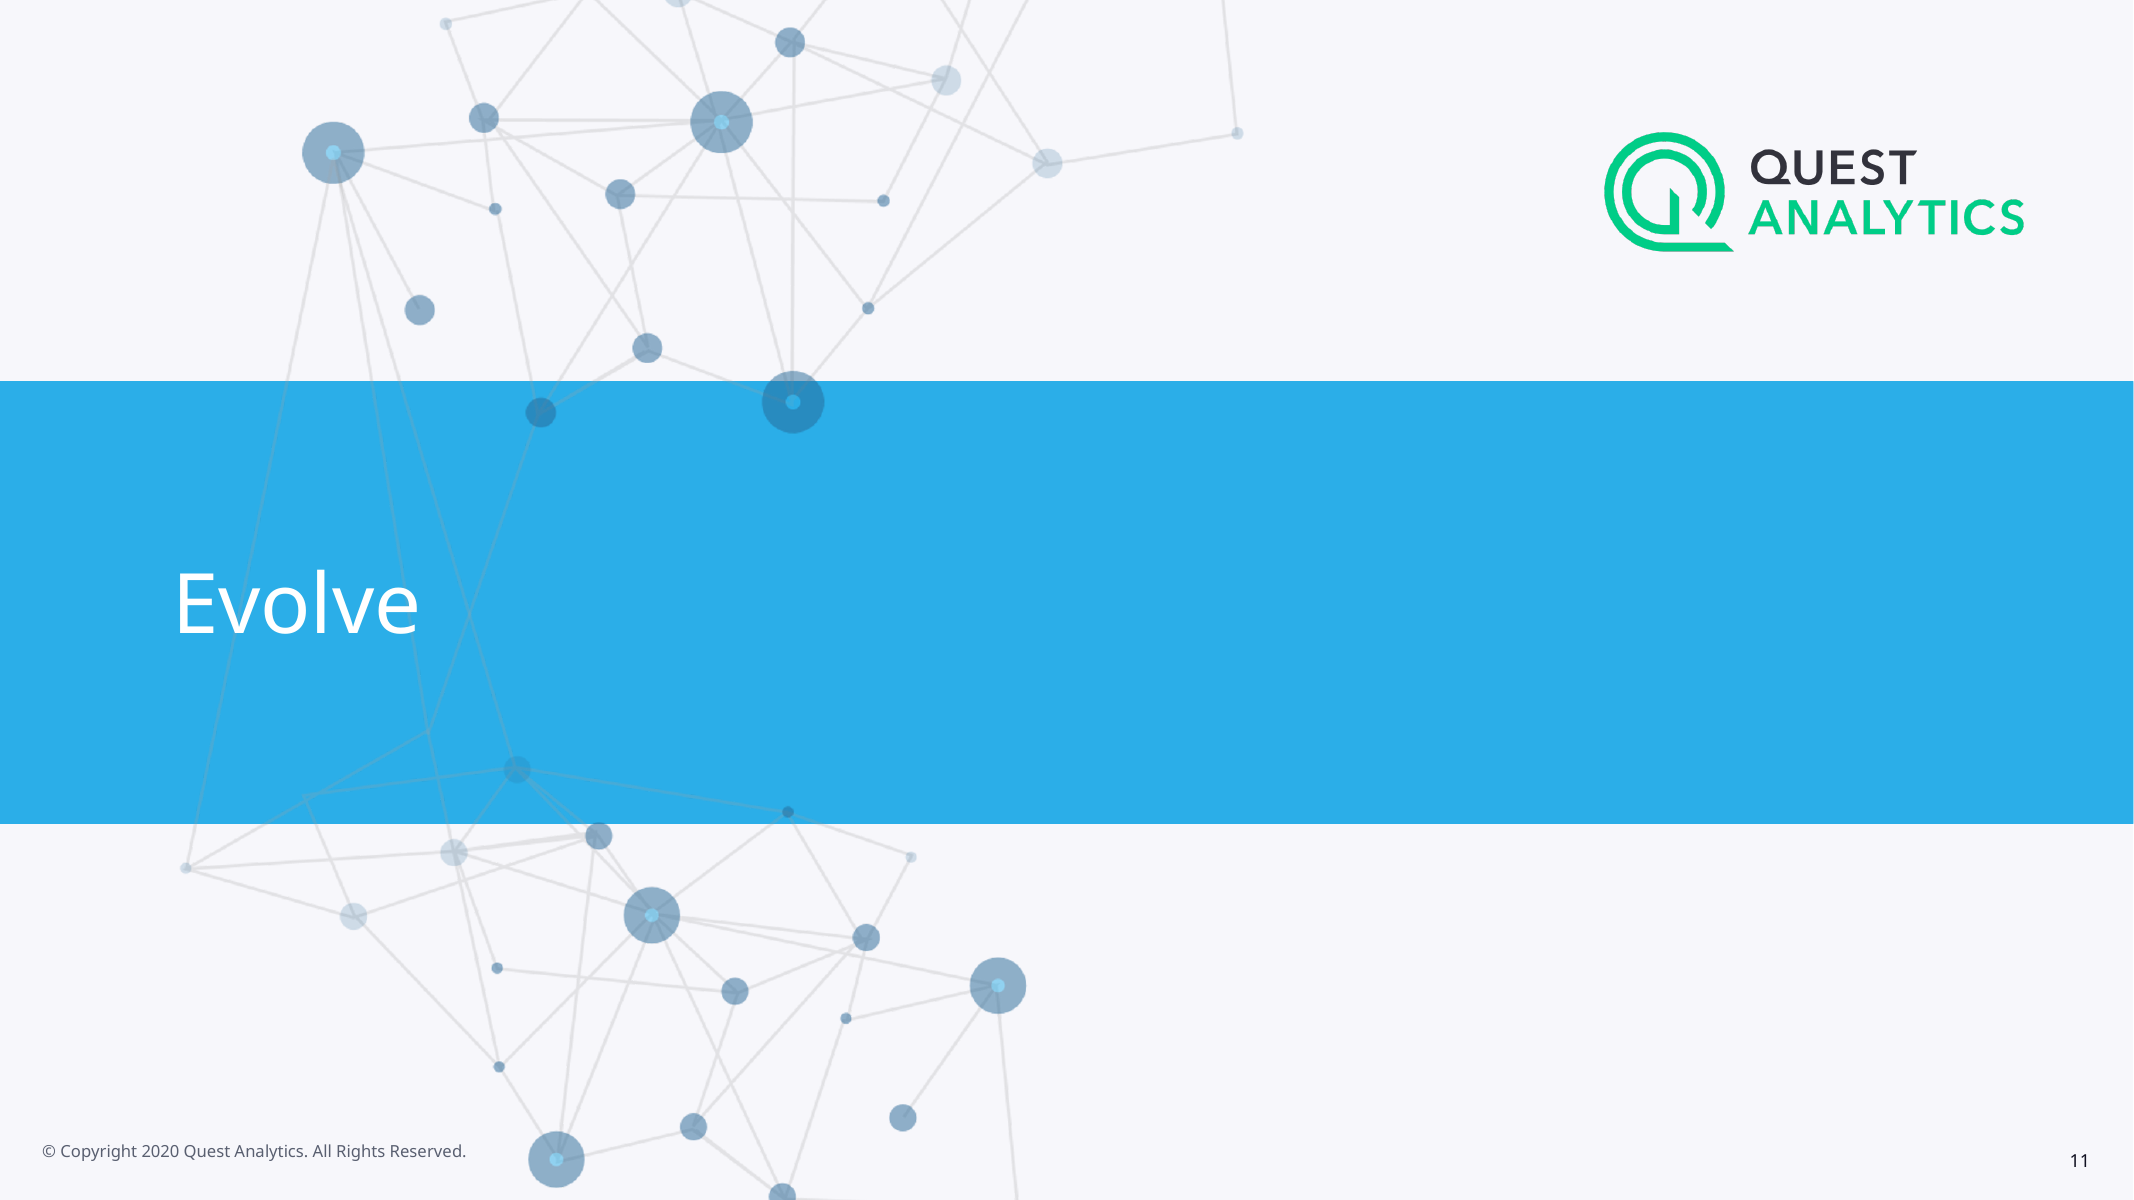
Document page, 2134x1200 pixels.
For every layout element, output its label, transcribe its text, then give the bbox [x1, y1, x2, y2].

picture [1602, 130, 2025, 252]
picture [108, 0, 1307, 1200]
title Evolve [157, 495, 2025, 705]
